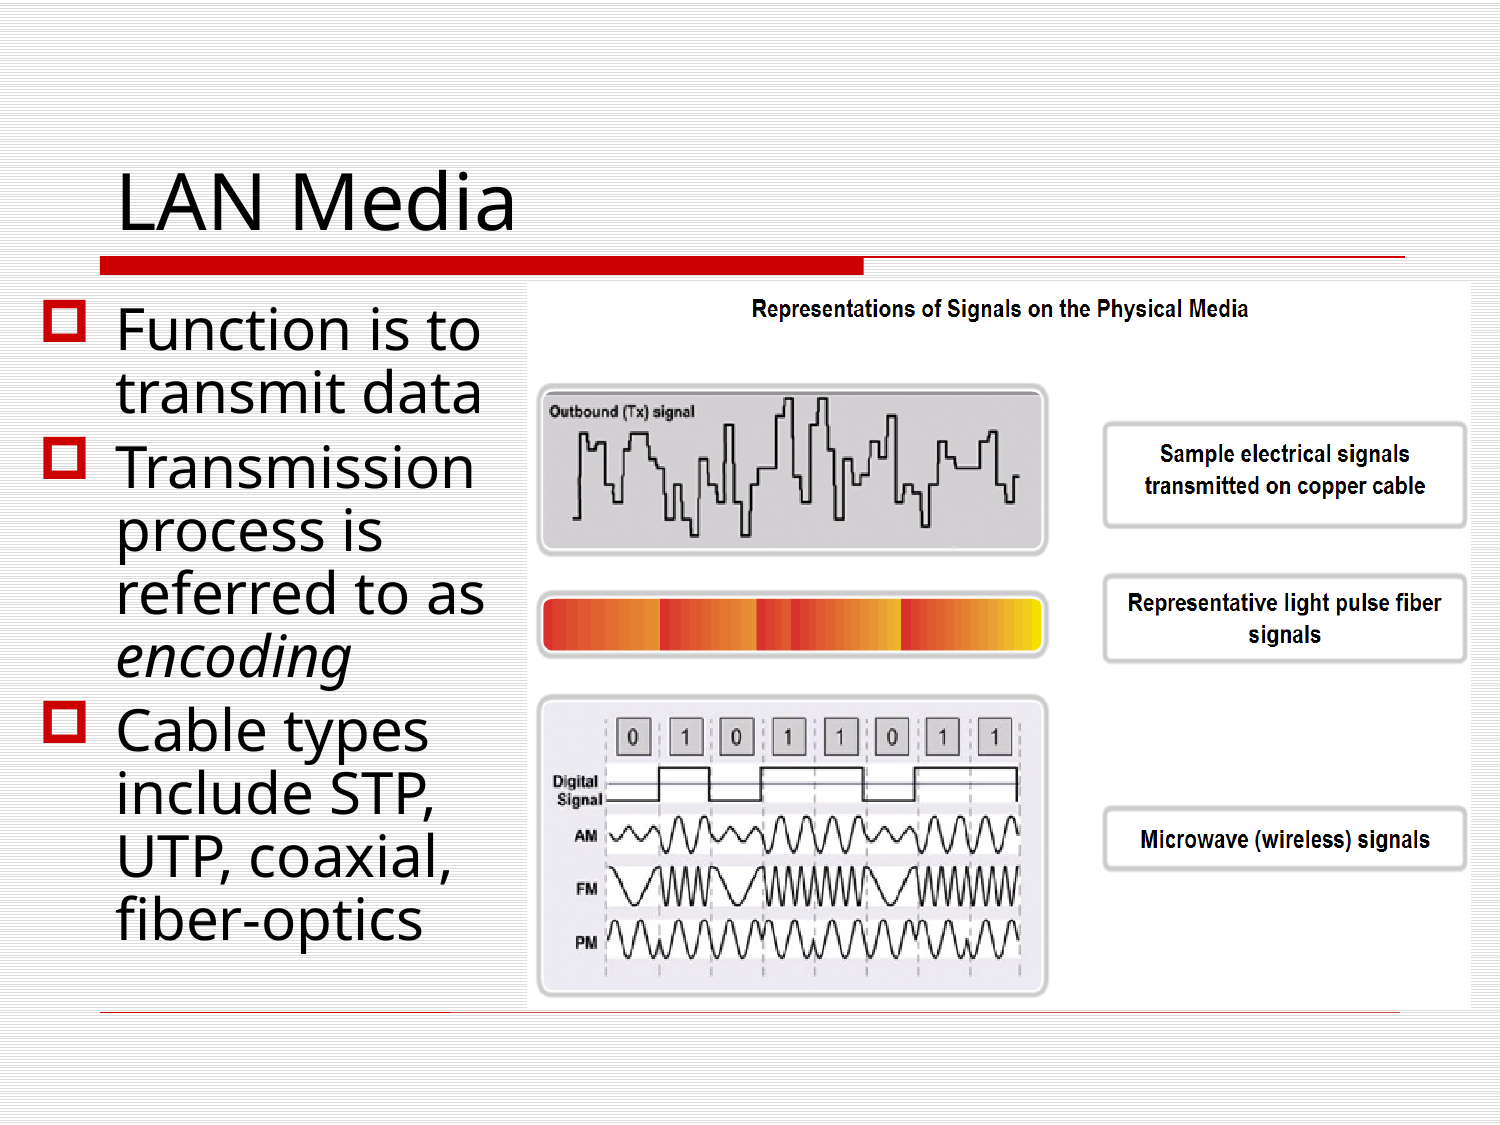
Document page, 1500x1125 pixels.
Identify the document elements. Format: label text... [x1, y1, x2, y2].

title LAN Media [100, 66, 1379, 254]
picture [527, 281, 1471, 1009]
list Function is to transmit data Transmission process is referred to as encoding Cable types include STP, UTP, coaxial, fiber-optics [23, 292, 521, 977]
